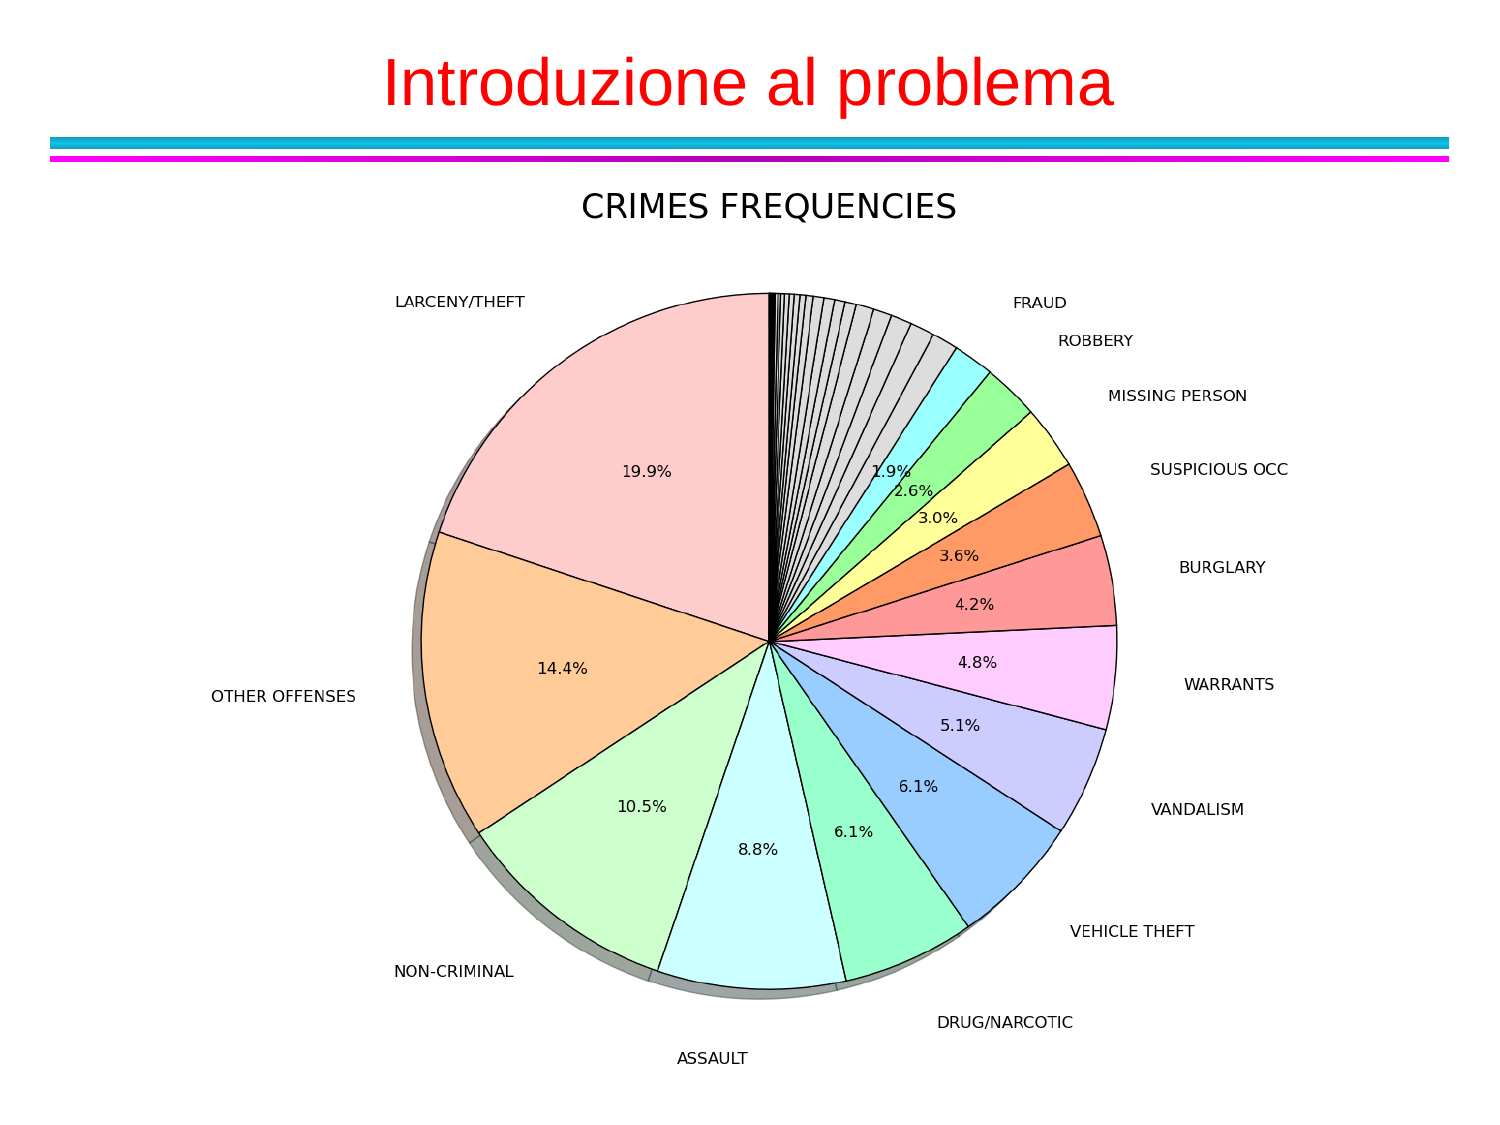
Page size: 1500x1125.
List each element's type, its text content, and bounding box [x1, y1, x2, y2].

picture [201, 181, 1296, 1075]
text_box Introduzione al problema [48, 31, 1450, 127]
